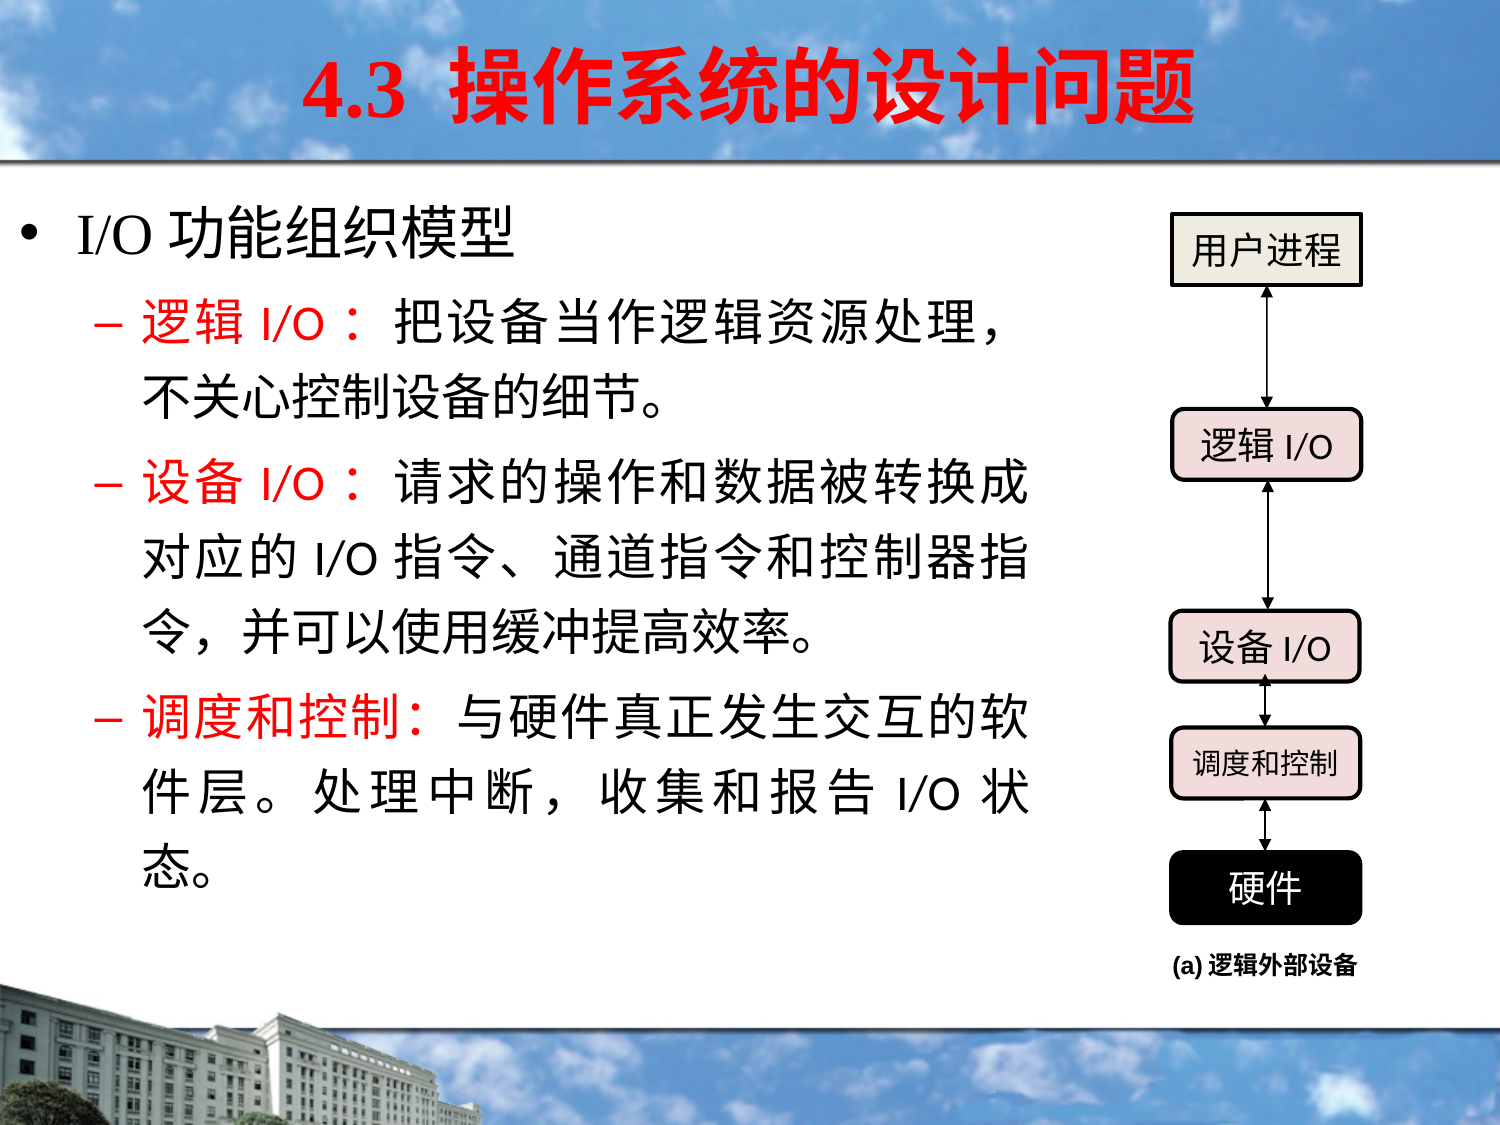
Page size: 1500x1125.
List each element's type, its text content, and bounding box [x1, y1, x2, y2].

picture [0, 0, 1500, 1125]
list I/O功能组织模型 逻辑I/O：把设备当作逻辑资源处理，不关心控制设备的细节。 设备I/O：请求的操作和数据被转换成对应的I/O指令、通道指令和控制器指令，并可以使用缓冲提高效率。 调度和控制：与硬件真正发生交互的软件层。处理中断，收集和报告I/O状态。 [4, 170, 1045, 1027]
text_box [1157, 213, 1377, 988]
title 4.3 操作系统的设计问题 [75, 7, 1425, 161]
